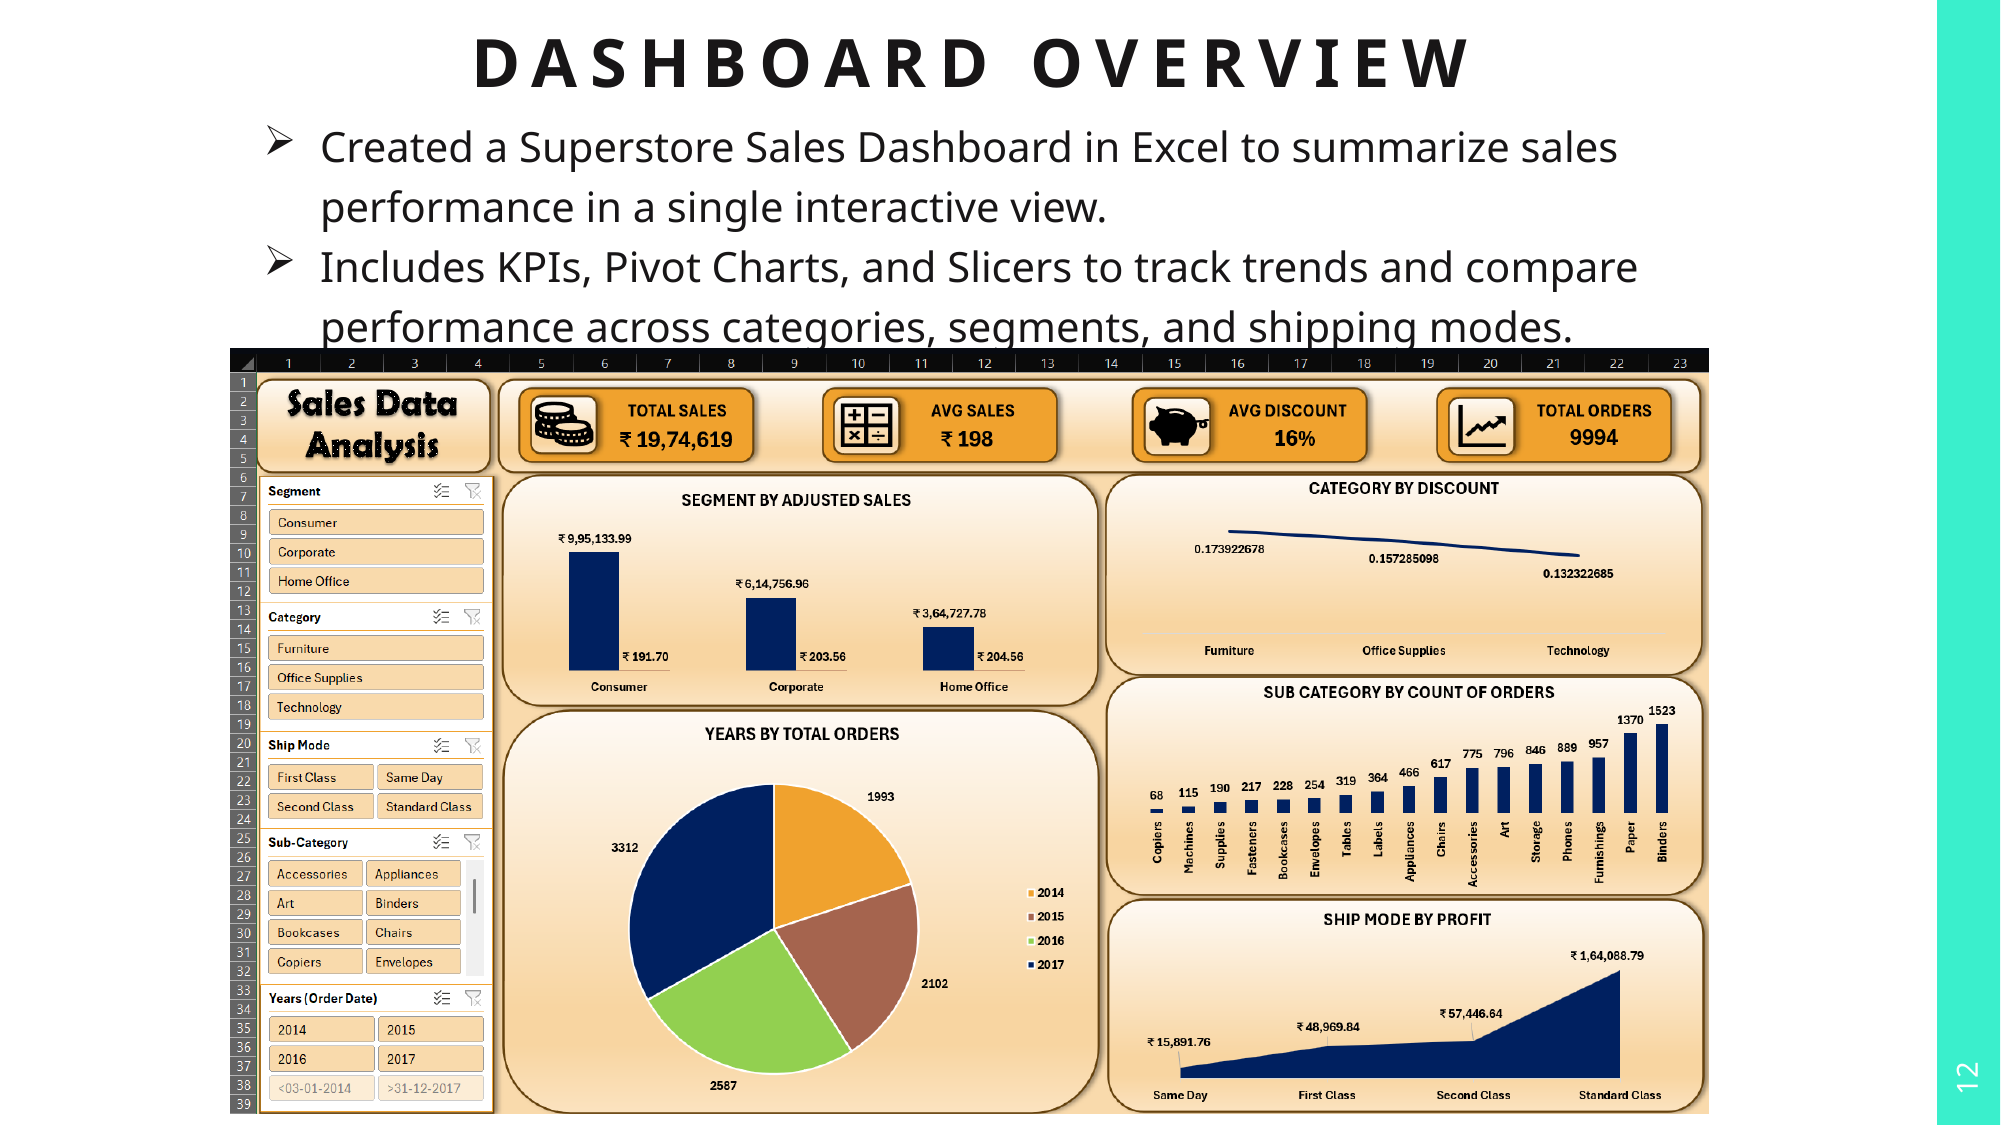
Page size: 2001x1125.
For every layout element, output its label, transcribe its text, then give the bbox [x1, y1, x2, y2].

picture [230, 348, 1709, 1114]
title Dashboard overview [139, 29, 1800, 111]
slide_number 12 [1937, 1032, 2000, 1125]
text_box Created a Superstore Sales Dashboard in Excel to summarize sales performance in a single interactive view. Includes KPIs, Pivot Charts, and Slicers to track trends and compare performance across categories, segments, and shipping modes. [224, 110, 1776, 351]
